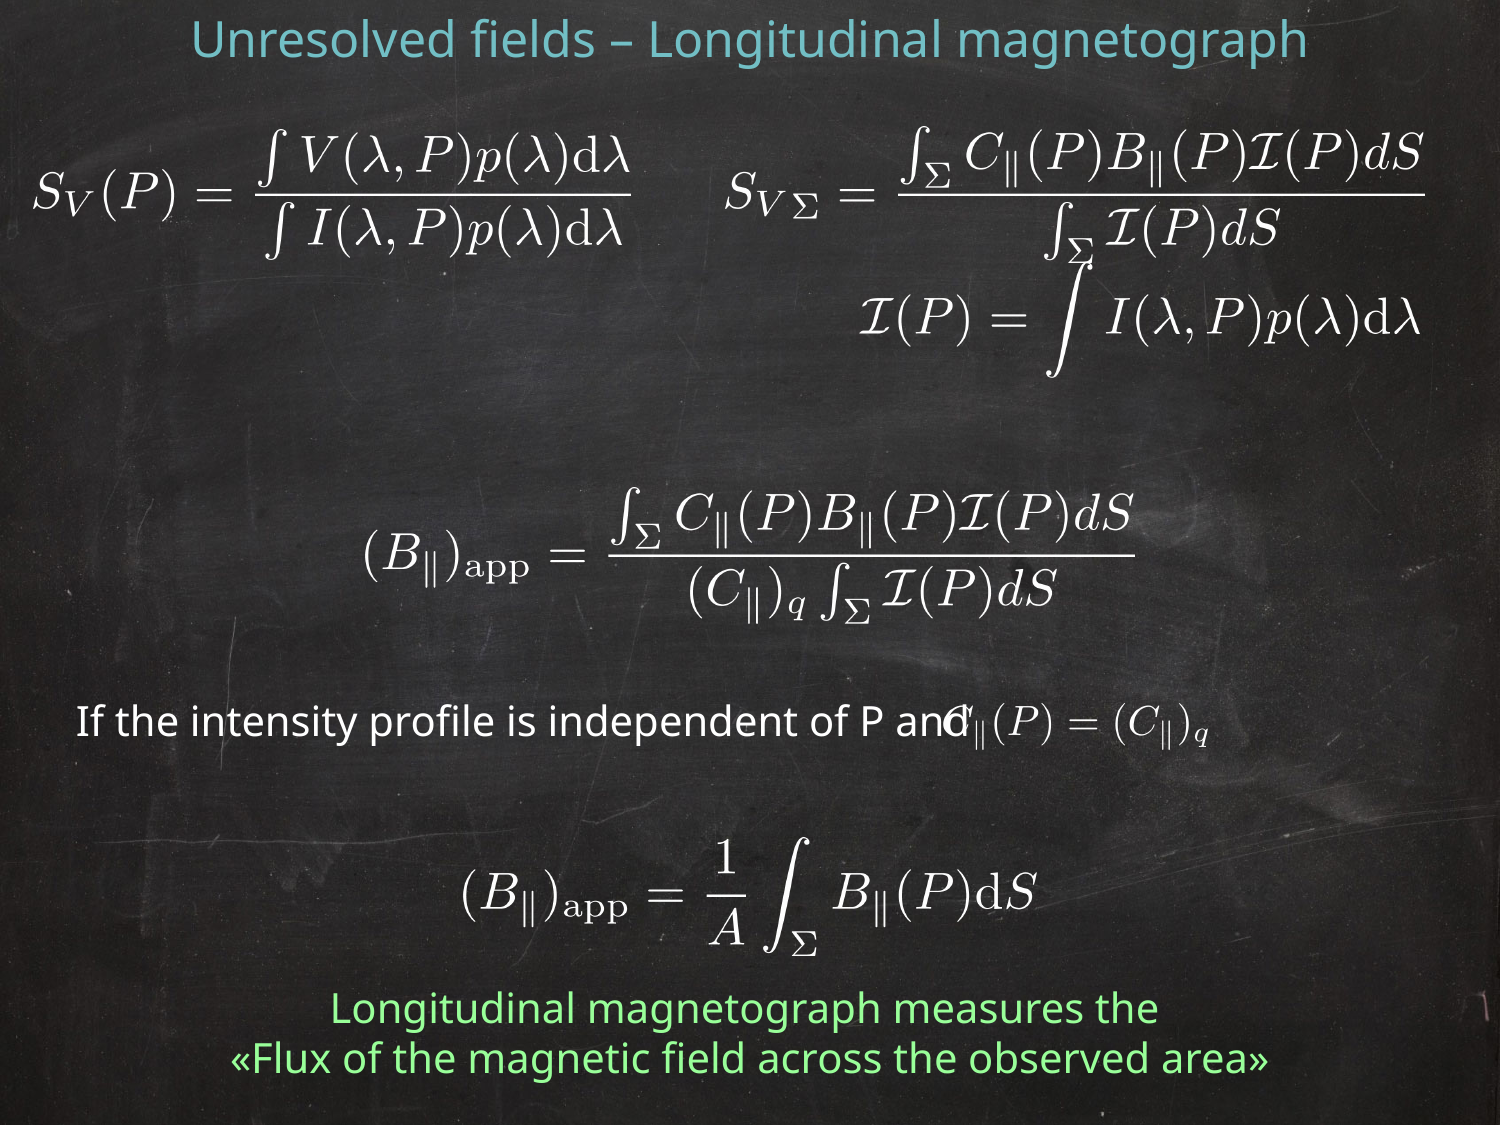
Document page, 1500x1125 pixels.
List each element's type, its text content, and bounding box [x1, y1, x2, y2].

text_box If the intensity profile is independent of P and [61, 687, 986, 753]
picture [0, 0, 1500, 1125]
text_box Longitudinal magnetograph measures the «Flux of the magnetic field across the observed area» [215, 974, 1285, 1090]
text_box Unresolved fields – Longitudinal magnetograph [175, 0, 1325, 75]
